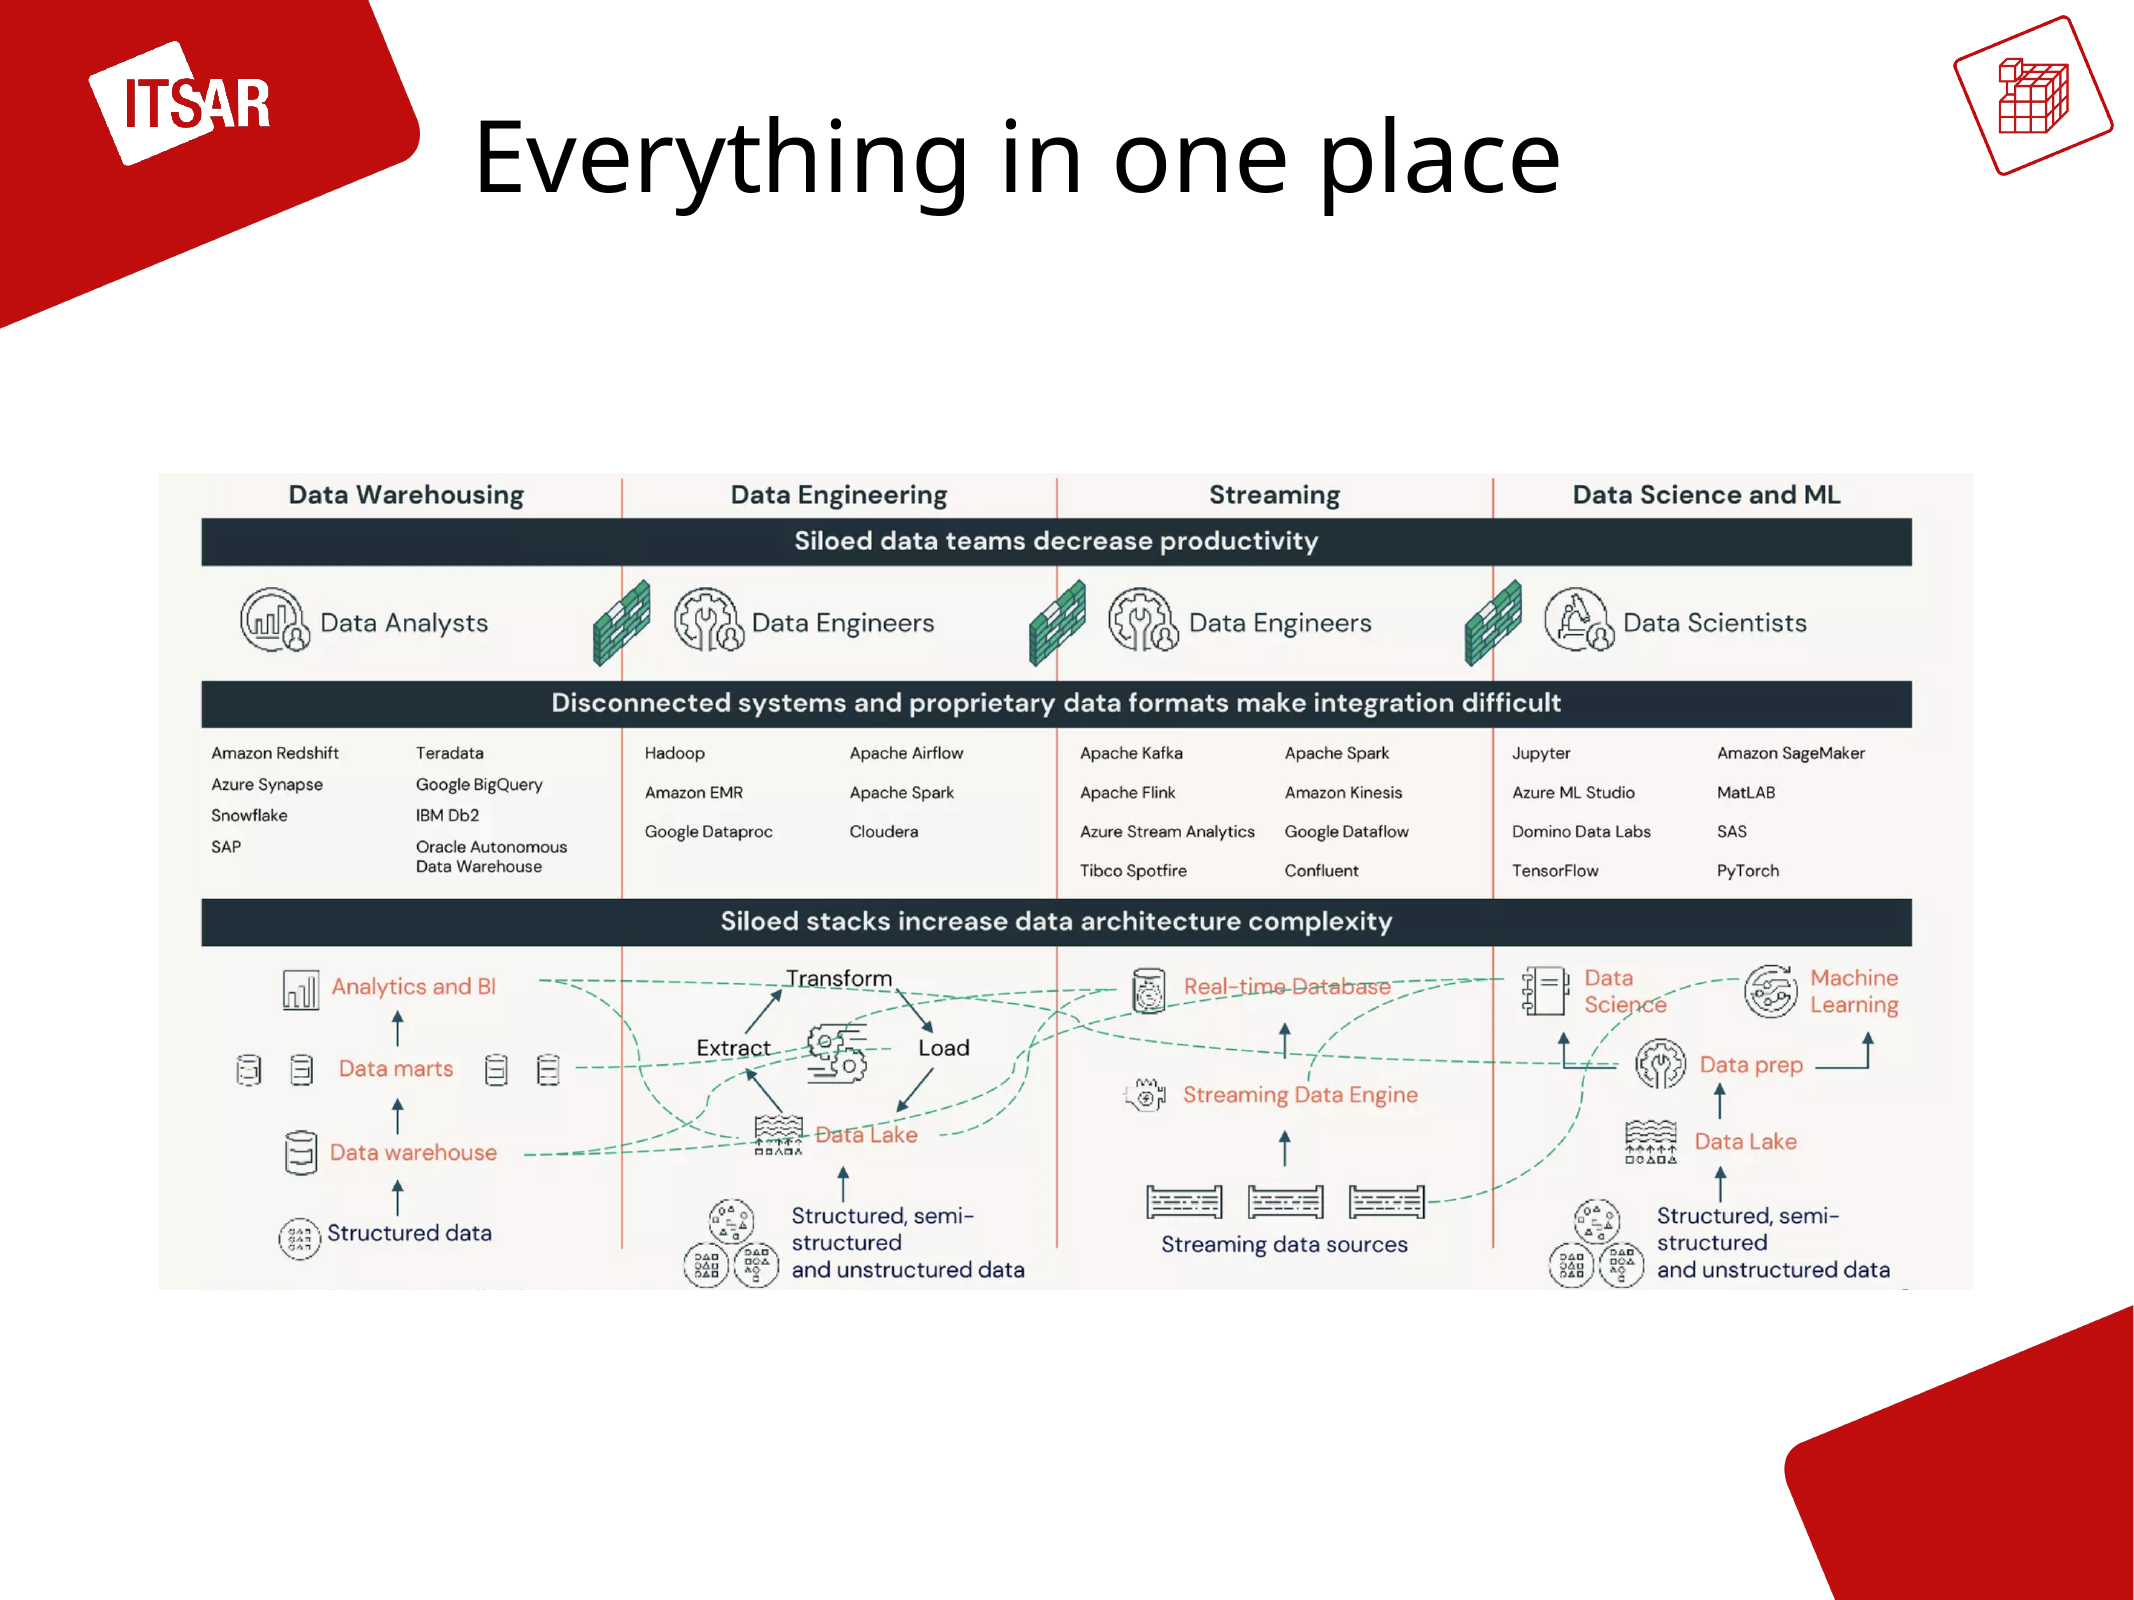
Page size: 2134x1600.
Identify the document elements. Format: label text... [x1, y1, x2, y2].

title Everything in one place [450, 85, 1987, 395]
picture [1953, 15, 2114, 176]
picture [0, 0, 427, 370]
picture [159, 473, 2134, 1600]
